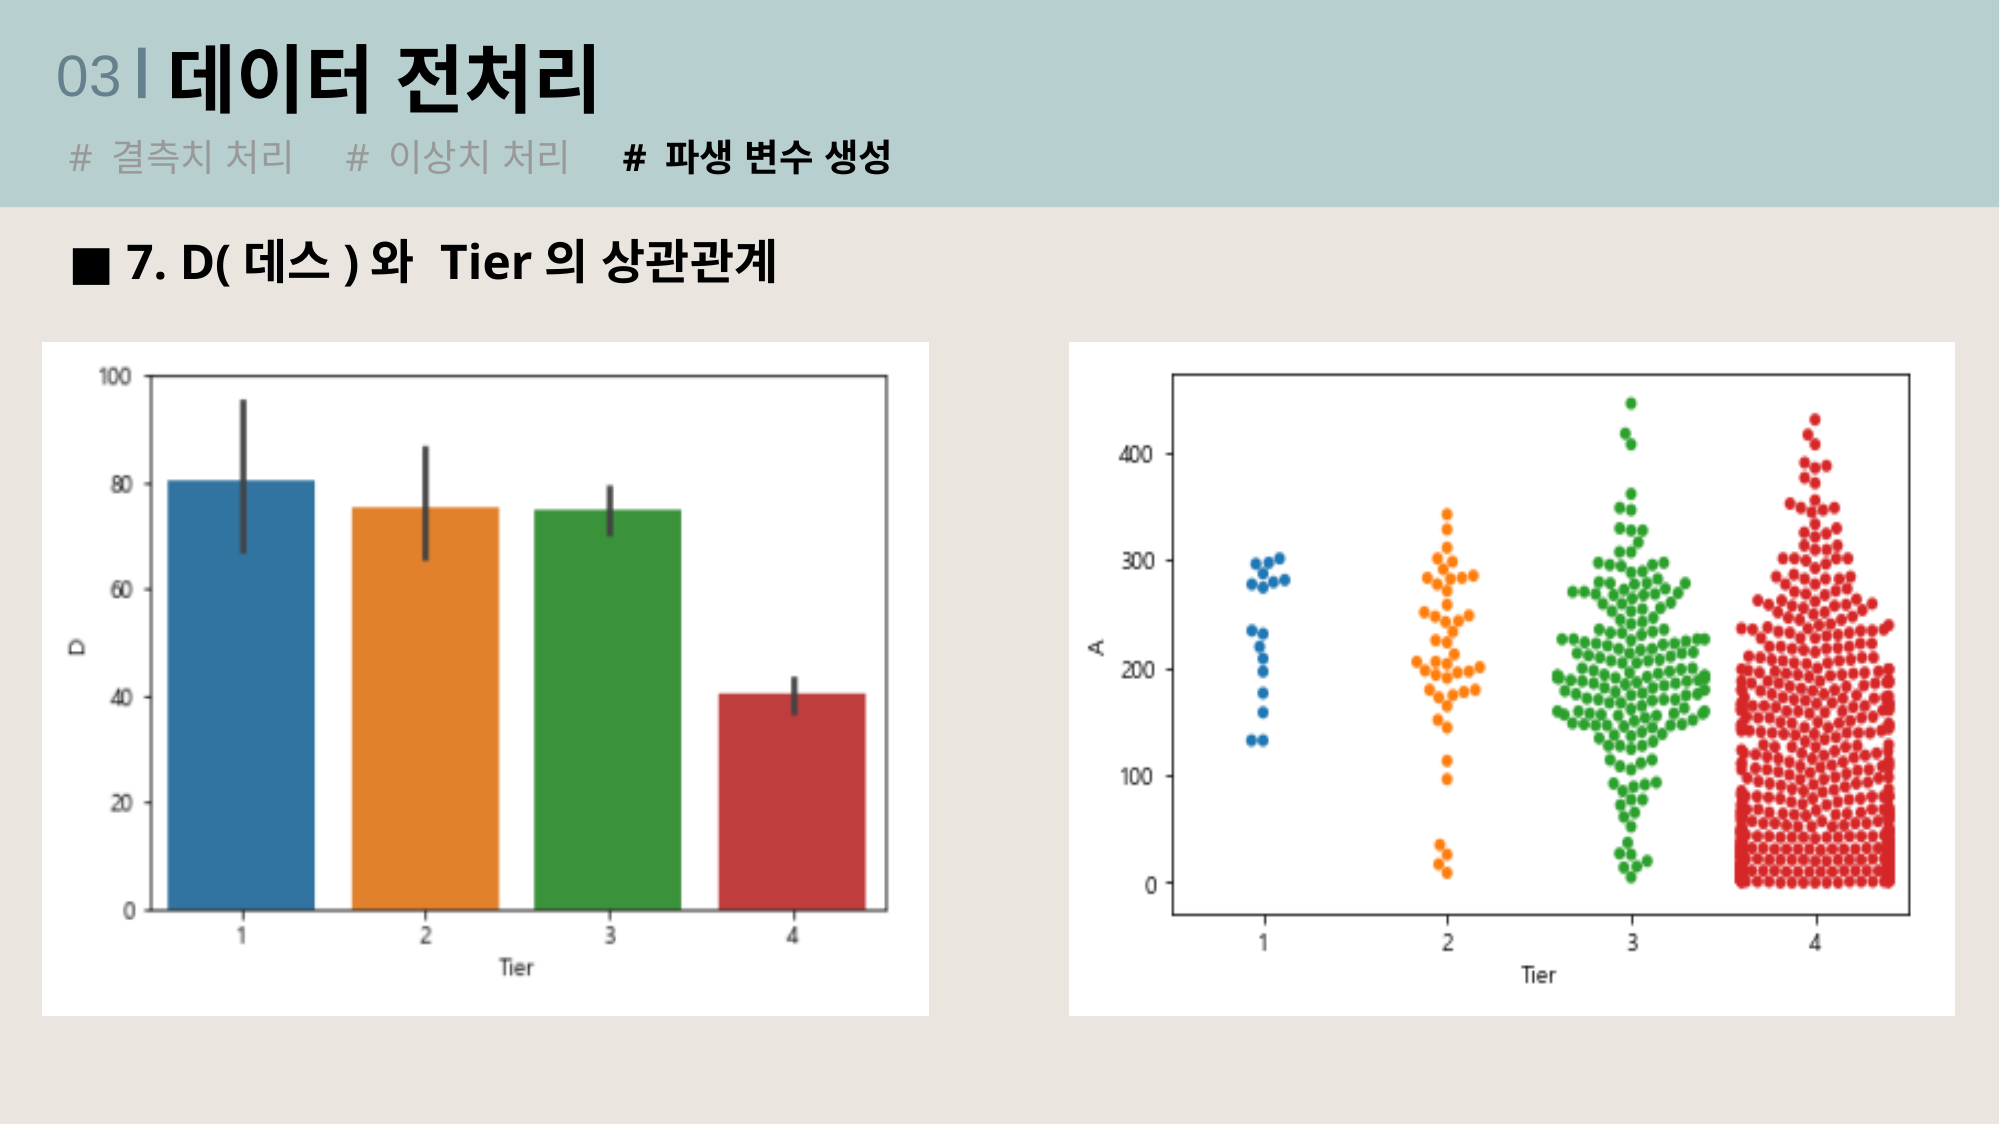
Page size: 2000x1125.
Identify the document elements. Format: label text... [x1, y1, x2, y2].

text_box [0, 0, 2000, 208]
text_box # 결측치 처리 # 이상치 처리 # 파생 변수 생성 [53, 125, 1294, 186]
picture [1068, 342, 1956, 1017]
text_box ■ 7. D(데스)와 Tier의 상관관계 [53, 224, 944, 301]
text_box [41, 24, 788, 117]
picture [41, 342, 929, 1017]
